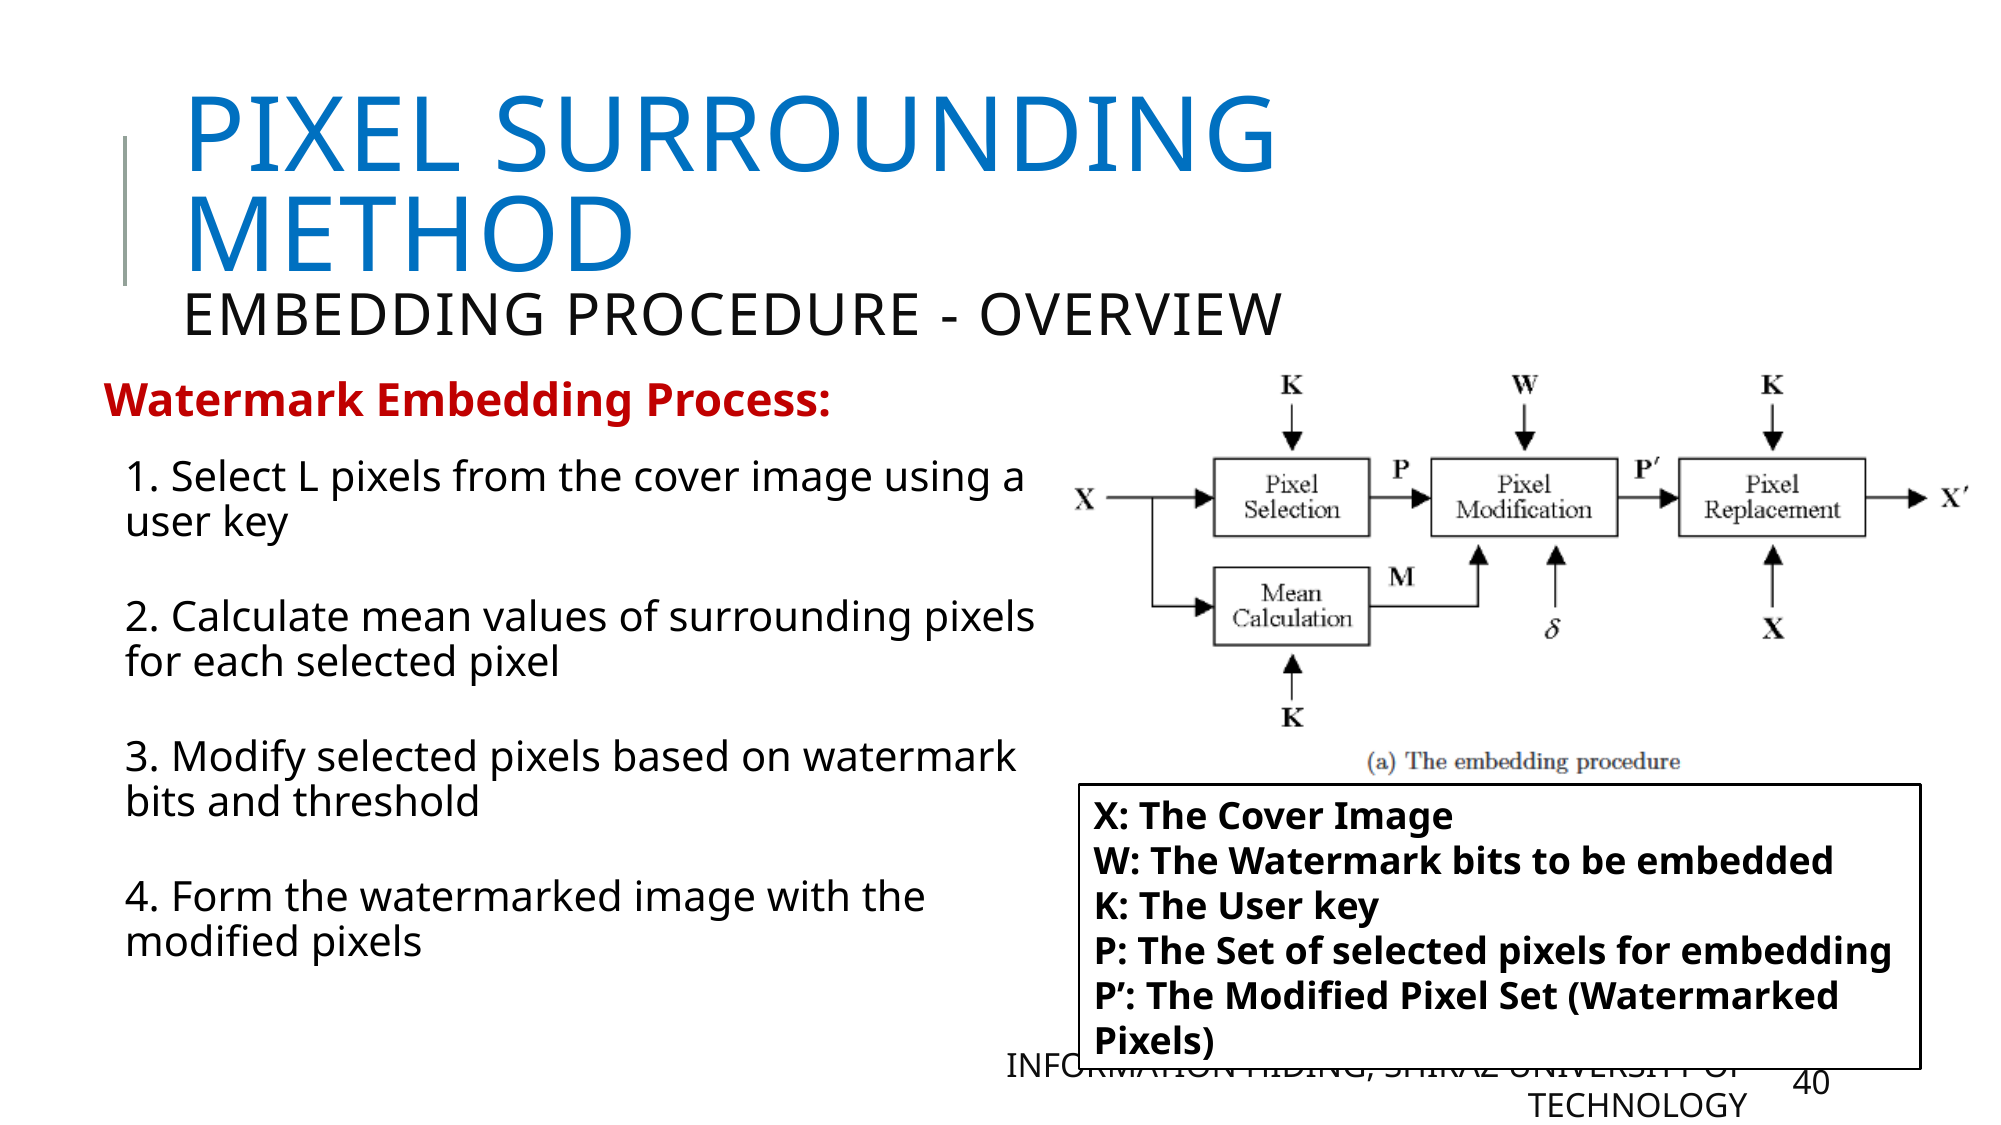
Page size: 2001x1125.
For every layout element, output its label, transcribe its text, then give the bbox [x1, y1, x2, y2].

list Watermark Embedding Process: 1. Select L pixels from the cover image using a user key 2. Calculate mean values of surrounding pixels for each selected pixel 3. Modify selected pixels based on watermark bits and threshold 4. Form the watermarked image with the modified pixels [96, 368, 1065, 1029]
title Pixel Surrounding Method Embedding Procedure - Overview [168, 96, 1763, 342]
footer Information Hiding, Shiraz university of technology [794, 1061, 1763, 1107]
slide_number 40 [1777, 1061, 1938, 1107]
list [1049, 355, 1984, 785]
text_box X: The Cover Image W: The Watermark bits to be embedded K: The User key P: The Set of selected pixels for embedding P’: The Modified Pixel Set (Watermarked Pixels) [1078, 793, 1922, 1070]
